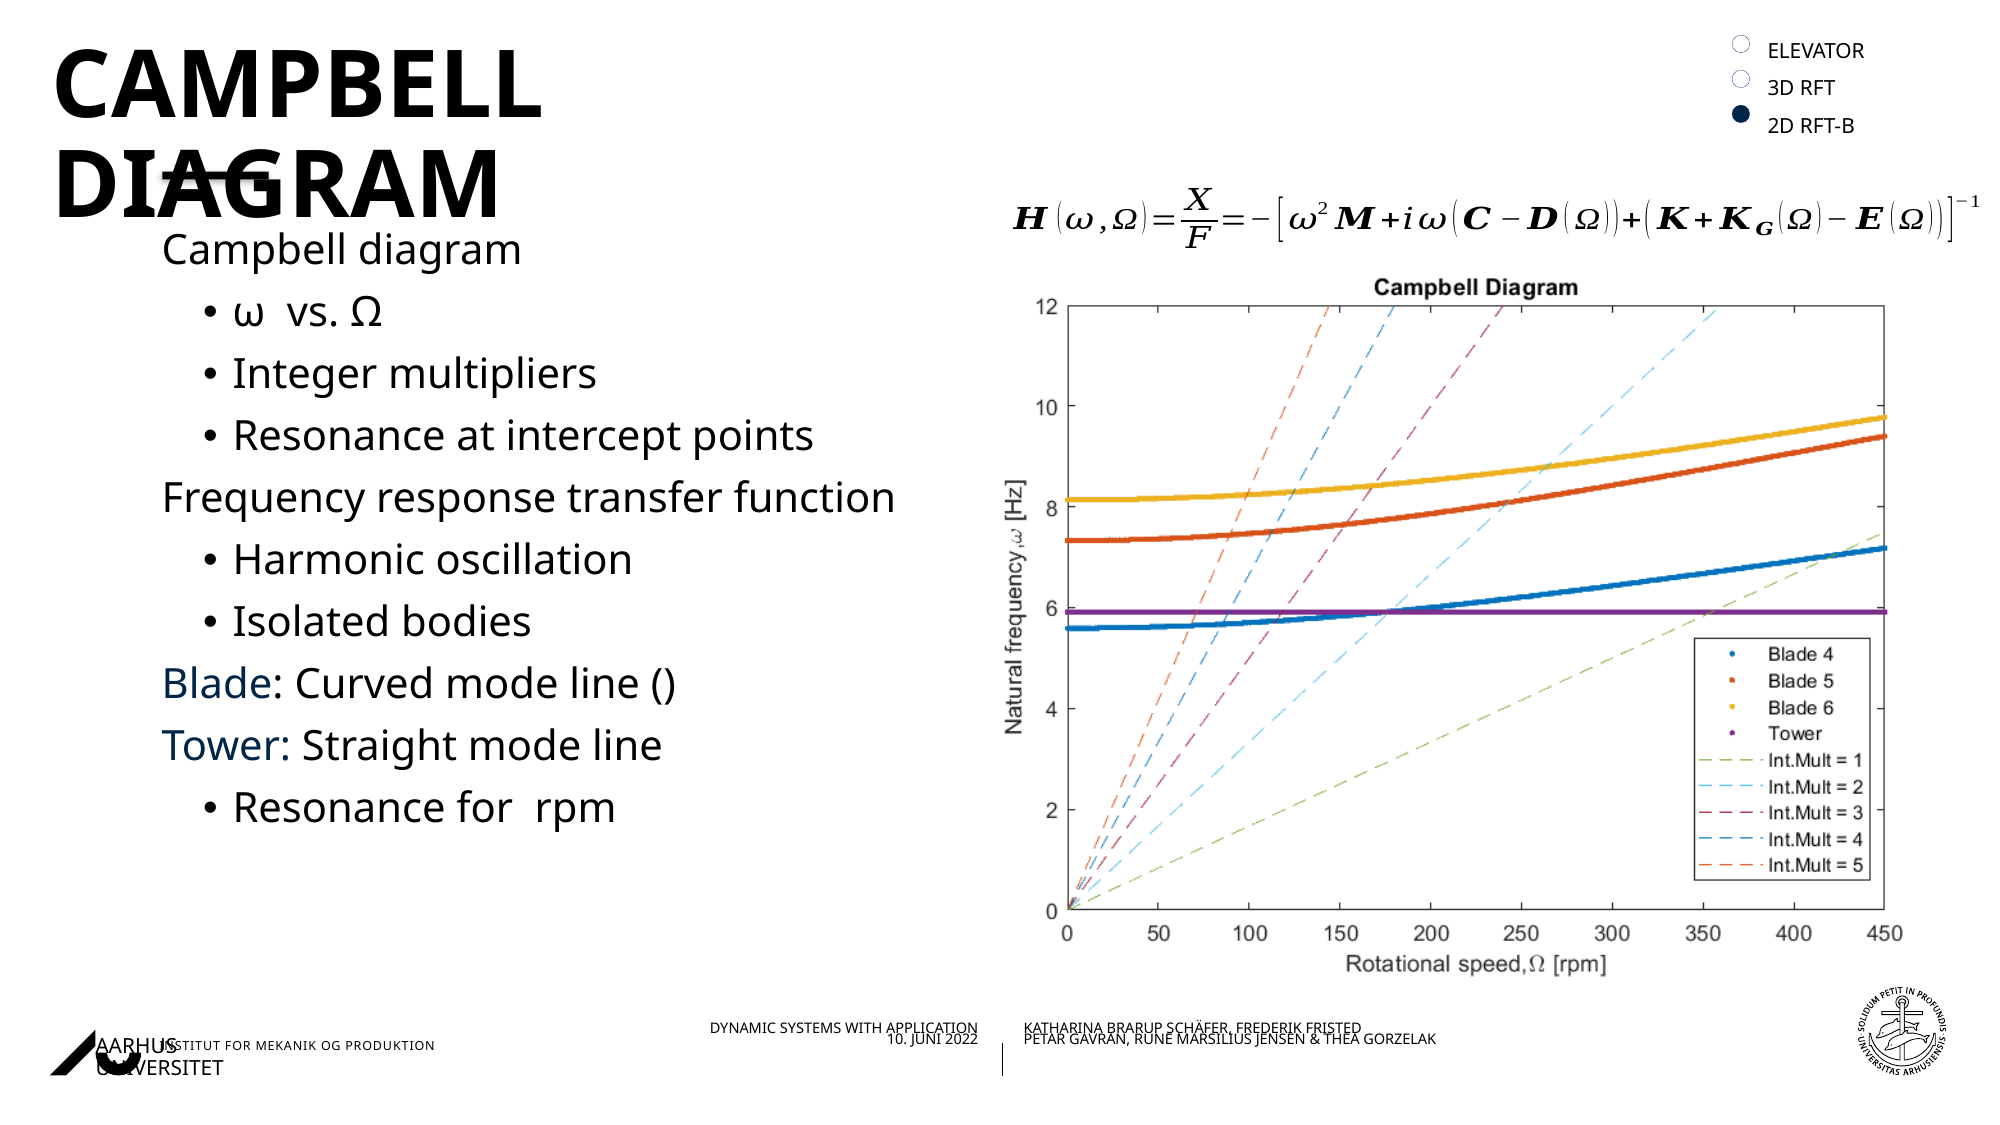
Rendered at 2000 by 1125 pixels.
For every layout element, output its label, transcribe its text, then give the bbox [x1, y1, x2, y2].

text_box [1731, 24, 1993, 135]
picture [987, 266, 1922, 979]
title Campbell diagram [51, 37, 979, 162]
